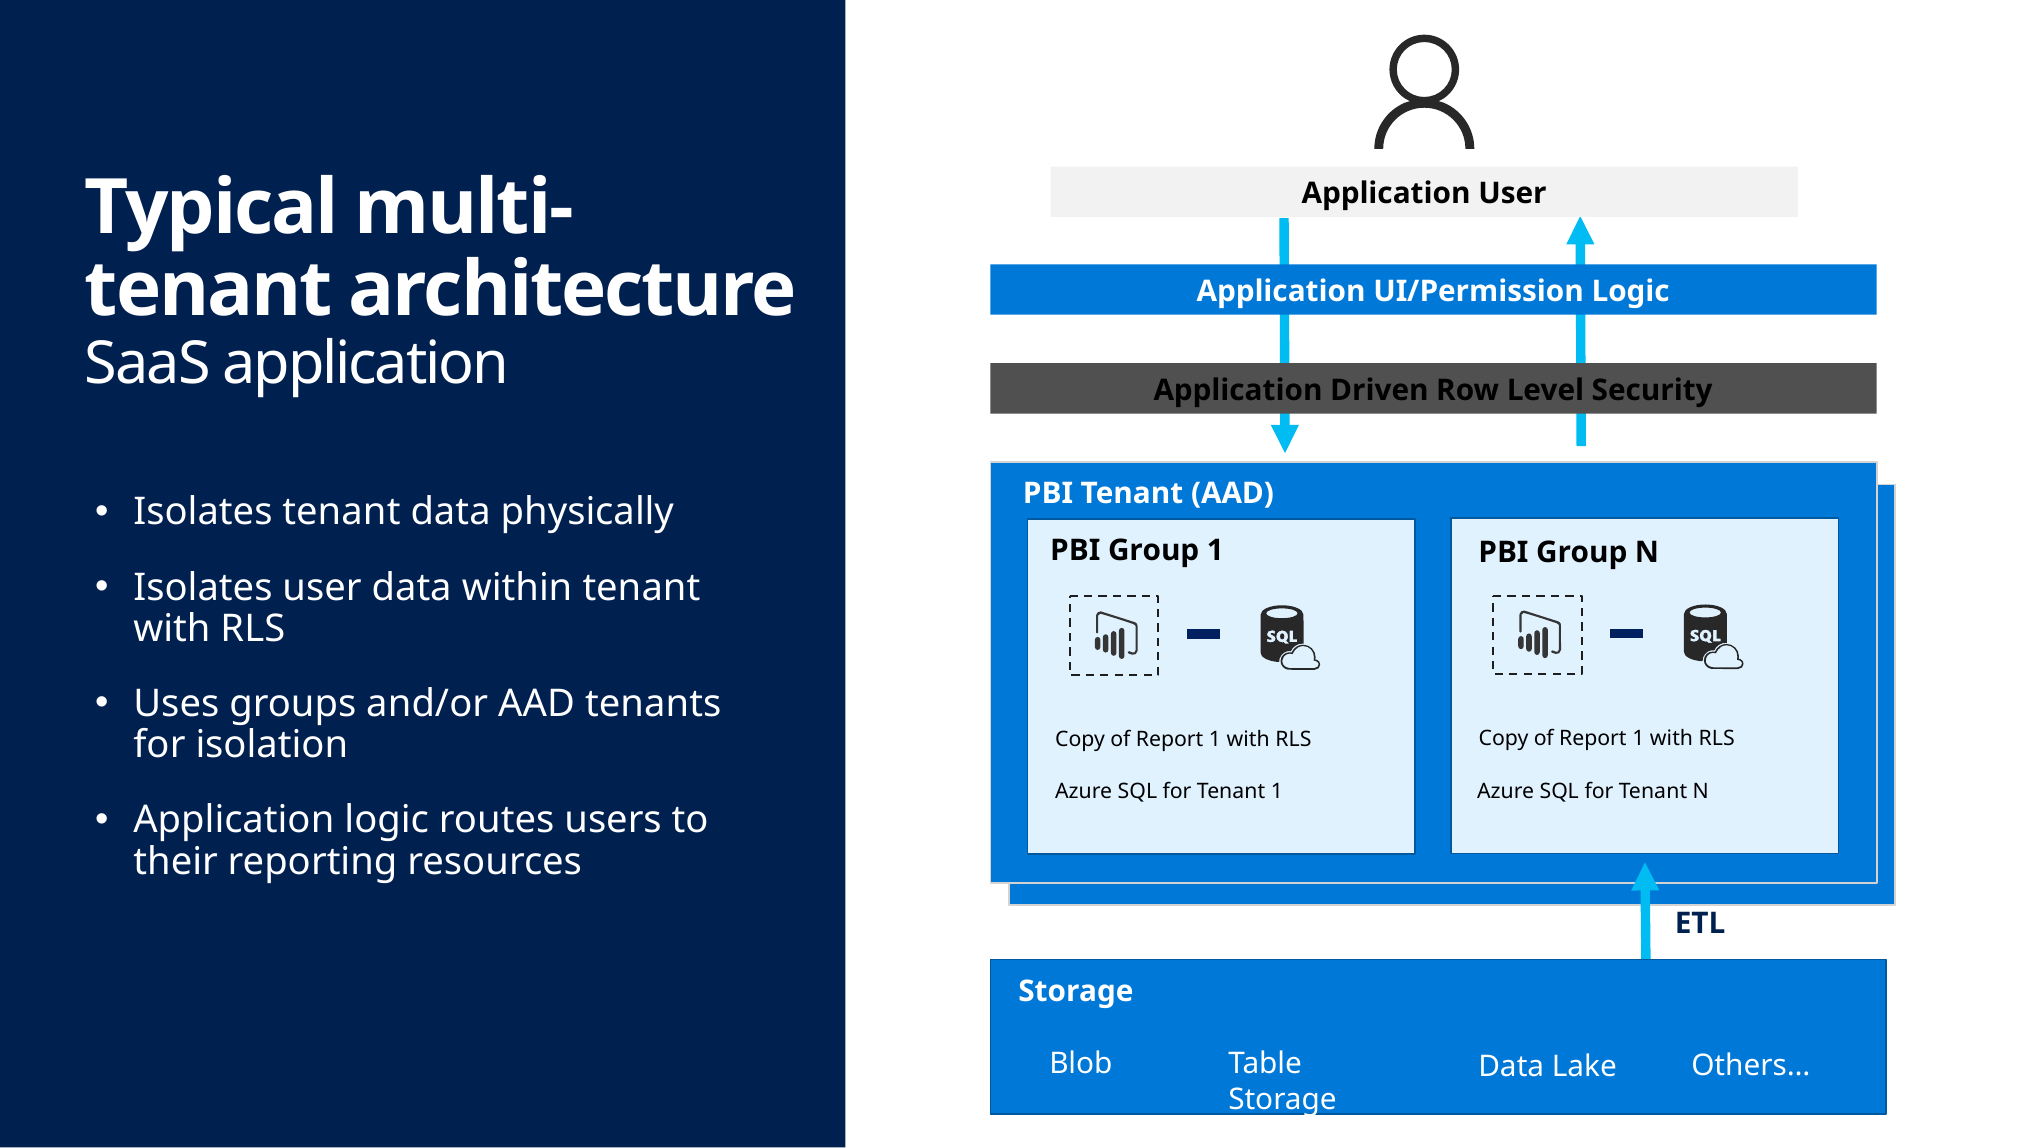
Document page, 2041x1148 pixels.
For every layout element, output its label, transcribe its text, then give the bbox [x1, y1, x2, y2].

text_box PBI Group 1 [1035, 523, 1388, 575]
text_box Isolates tenant data physically Isolates user data within tenant with RLS Uses groups and/or AAD tenants for isolation Application logic routes users to their reporting resources [79, 491, 742, 1008]
text_box Application User [1050, 166, 1798, 217]
text_box Table Storage [1213, 1036, 1427, 1123]
text_box Application Driven Row Level Security [1582, 363, 1877, 414]
text_box [990, 959, 1887, 1115]
text_box PBI Group N [1463, 525, 1816, 576]
text_box Copy of Report 1 with RLS [1040, 717, 1409, 759]
text_box [1650, 484, 1896, 906]
text_box Copy of Report 1 with RLS [1463, 717, 1833, 758]
text_box [1008, 884, 1640, 906]
text_box [1683, 604, 1744, 670]
text_box PBI Tenant (AAD) [1008, 466, 1493, 517]
text_box Storage [1003, 964, 1489, 1015]
text_box [1450, 517, 1839, 854]
text_box Blob [1034, 1036, 1173, 1088]
text_box Application Driven Row Level Security [990, 363, 1283, 414]
text_box [1373, 33, 1476, 150]
text_box Azure SQL for Tenant 1 [1040, 770, 1406, 811]
text_box [1260, 605, 1321, 670]
text_box Data Lake [1463, 1039, 1677, 1090]
text_box Application UI/Permission Logic [990, 264, 1283, 315]
text_box ETL [1660, 906, 1798, 947]
text_box Application UI/Permission Logic [1582, 264, 1877, 315]
title Typical multi-tenant architecture SaaS application [61, 152, 839, 405]
text_box Others… [1676, 1038, 1890, 1089]
text_box Azure SQL for Tenant N [1462, 770, 1828, 811]
text_box [1027, 518, 1416, 855]
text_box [1492, 595, 1582, 675]
text_box Application UI/Permission Logic [1286, 264, 1579, 315]
text_box [990, 461, 1878, 884]
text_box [1069, 596, 1159, 675]
text_box Application Driven Row Level Security [1286, 363, 1579, 414]
